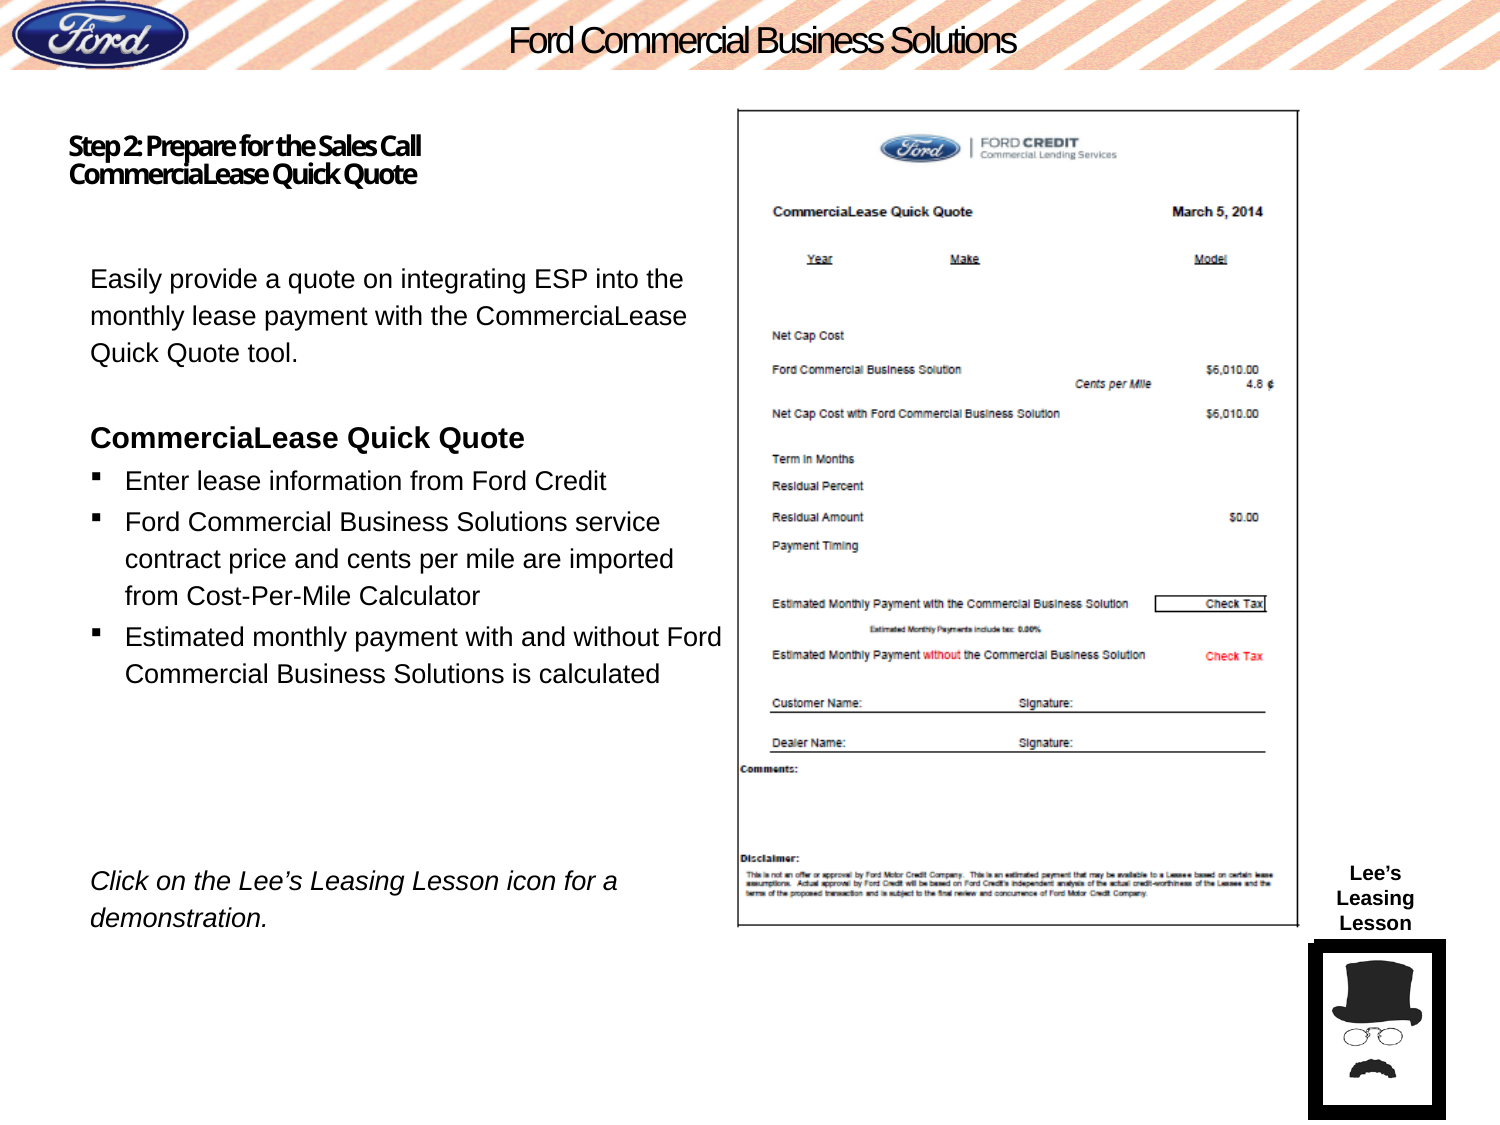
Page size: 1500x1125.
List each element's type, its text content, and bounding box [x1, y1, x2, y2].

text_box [1302, 851, 1449, 1106]
picture [728, 95, 1314, 944]
picture [9, 0, 190, 70]
list Michelle assembles the Customer Sales Presentation Kit in the Commercial Vehicle Presentation folder and adds a QFC credit application, relevant presentation materials and brochures, and the completed worksheets from the Commercial Cost-Per-Mile Value Builder Quick Quote Tool . [688, 0, 772, 70]
list Easily provide a quote on integrating ESP into the monthly lease payment with the CommerciaLease Quick Quote tool. CommerciaLease Quick Quote Enter lease information from Ford Credit Ford Commercial Business Solutions service contract price and cents per mile are imported from Cost-Per-Mile Calculator Estimated monthly payment with and without Ford Commercial Business Solutions is calculated Click on the Lee’s Leasing Lesson icon for a demonstration. [74, 212, 738, 956]
title Step 2: Prepare for the Sales Call CommerciaLease Quick Quote [53, 127, 723, 198]
